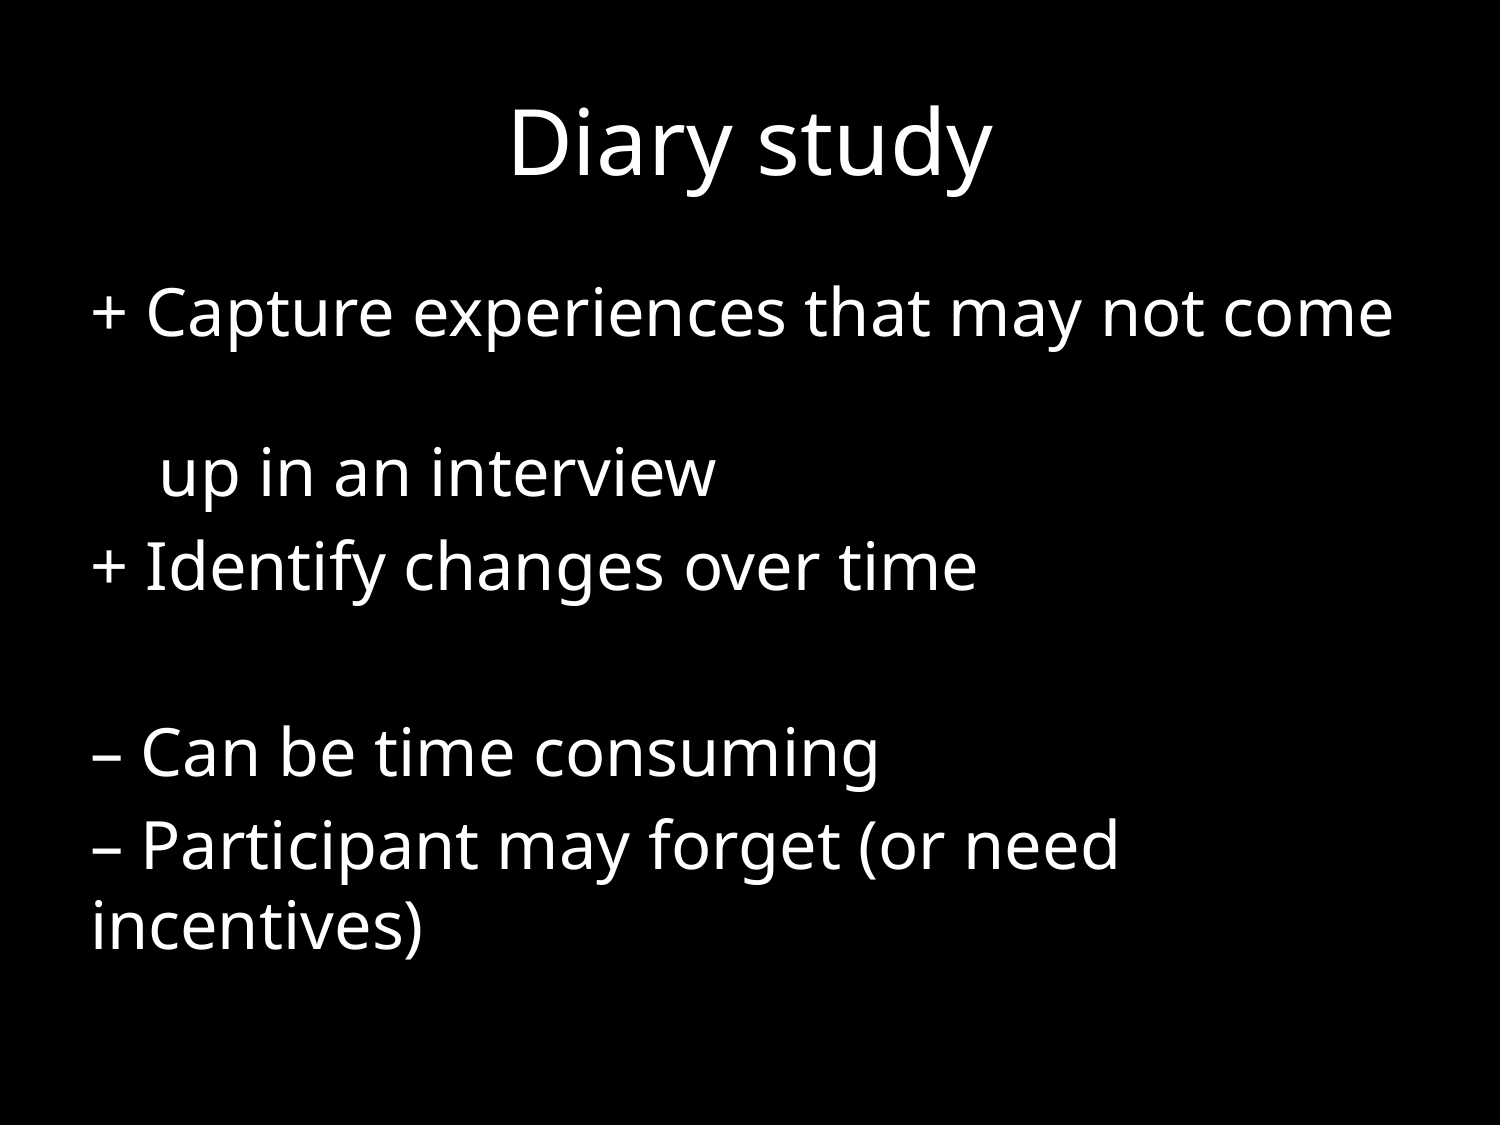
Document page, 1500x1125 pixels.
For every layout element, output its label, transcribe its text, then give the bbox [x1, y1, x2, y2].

list + Capture experiences that may not come up in an interview + Identify changes over time – Can be time consuming – Participant may forget (or need incentives) [75, 262, 1425, 1005]
title Diary study [75, 45, 1425, 233]
